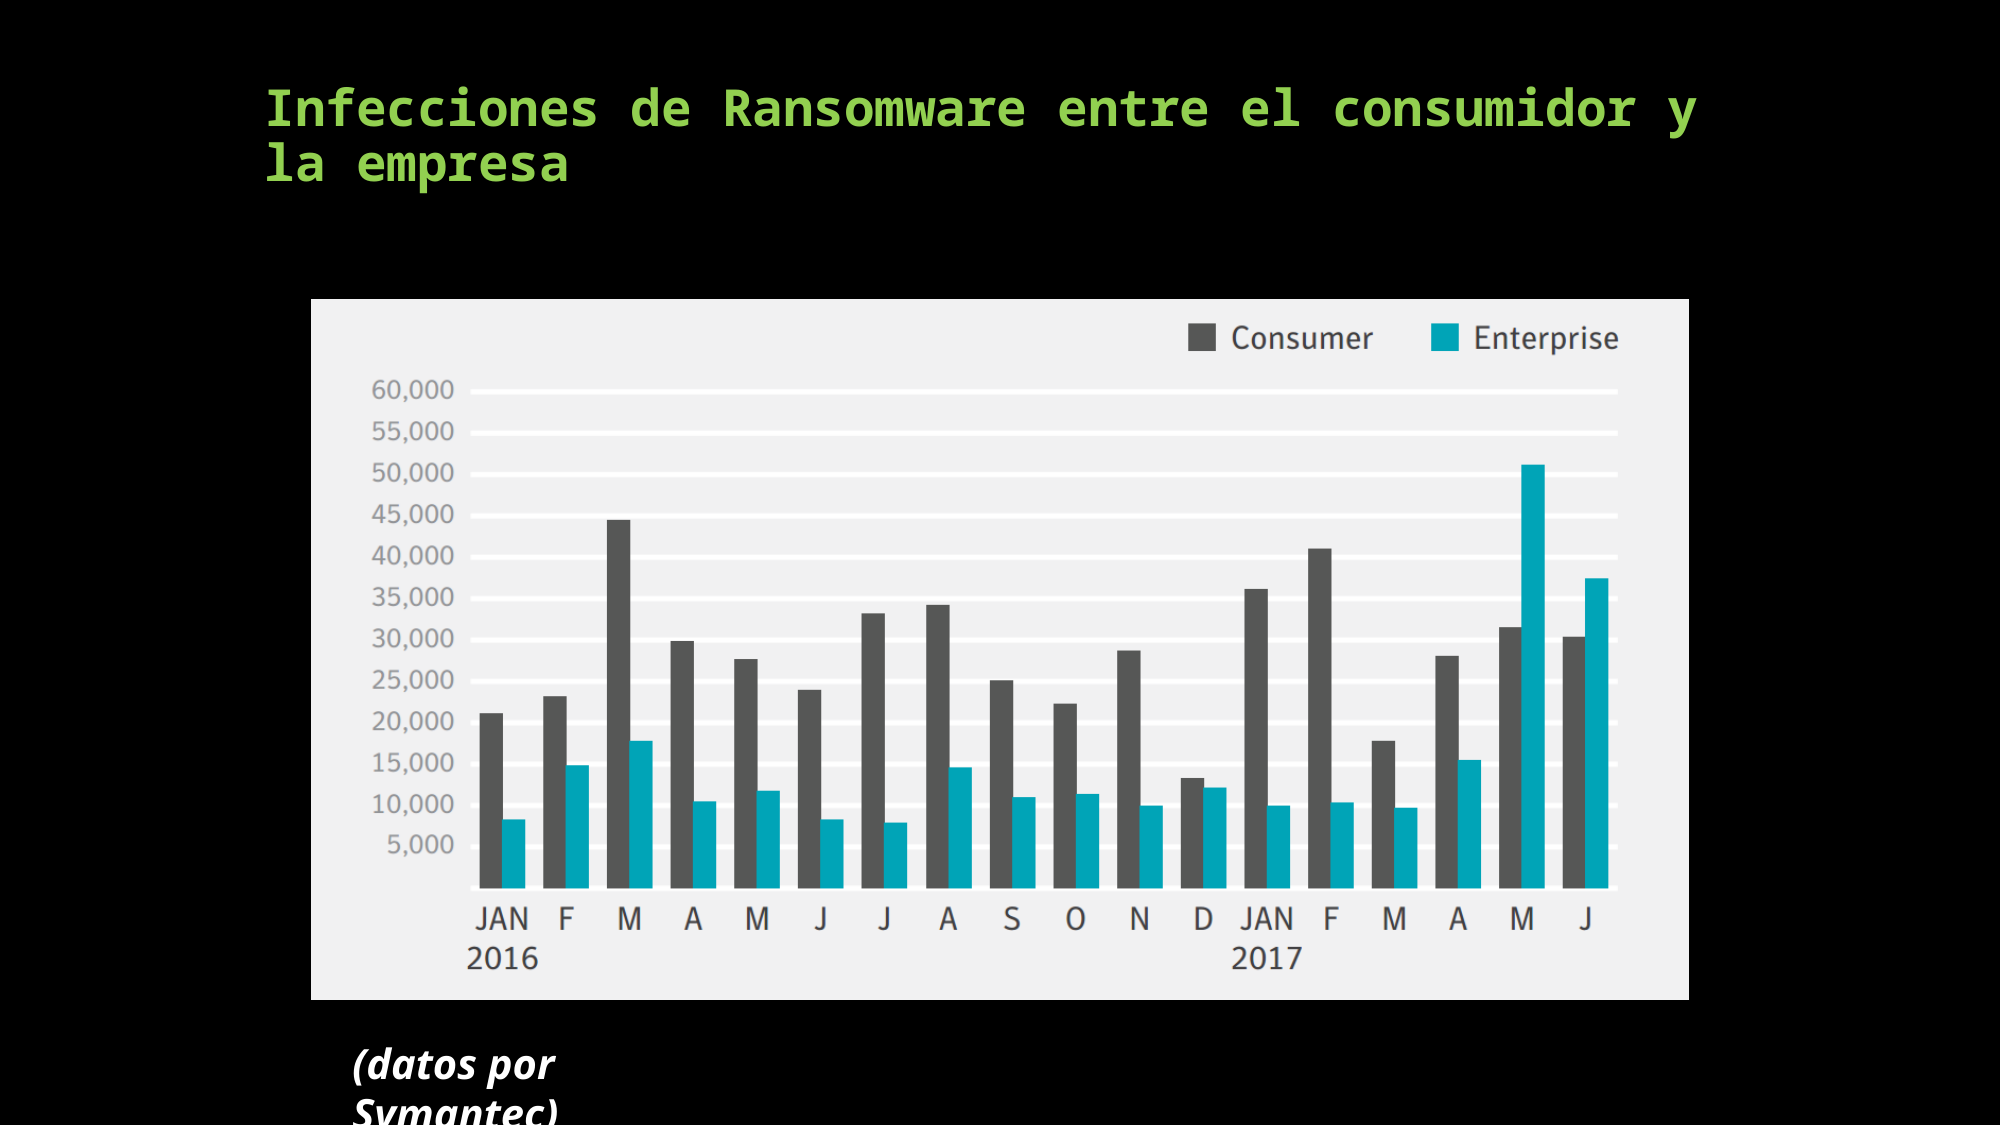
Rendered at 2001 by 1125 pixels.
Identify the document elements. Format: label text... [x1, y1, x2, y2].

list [311, 299, 1689, 1000]
title Infecciones de Ransomware entre el consumidor y la empresa [249, 75, 1788, 200]
text_box (datos por Symantec) [337, 1030, 763, 1125]
